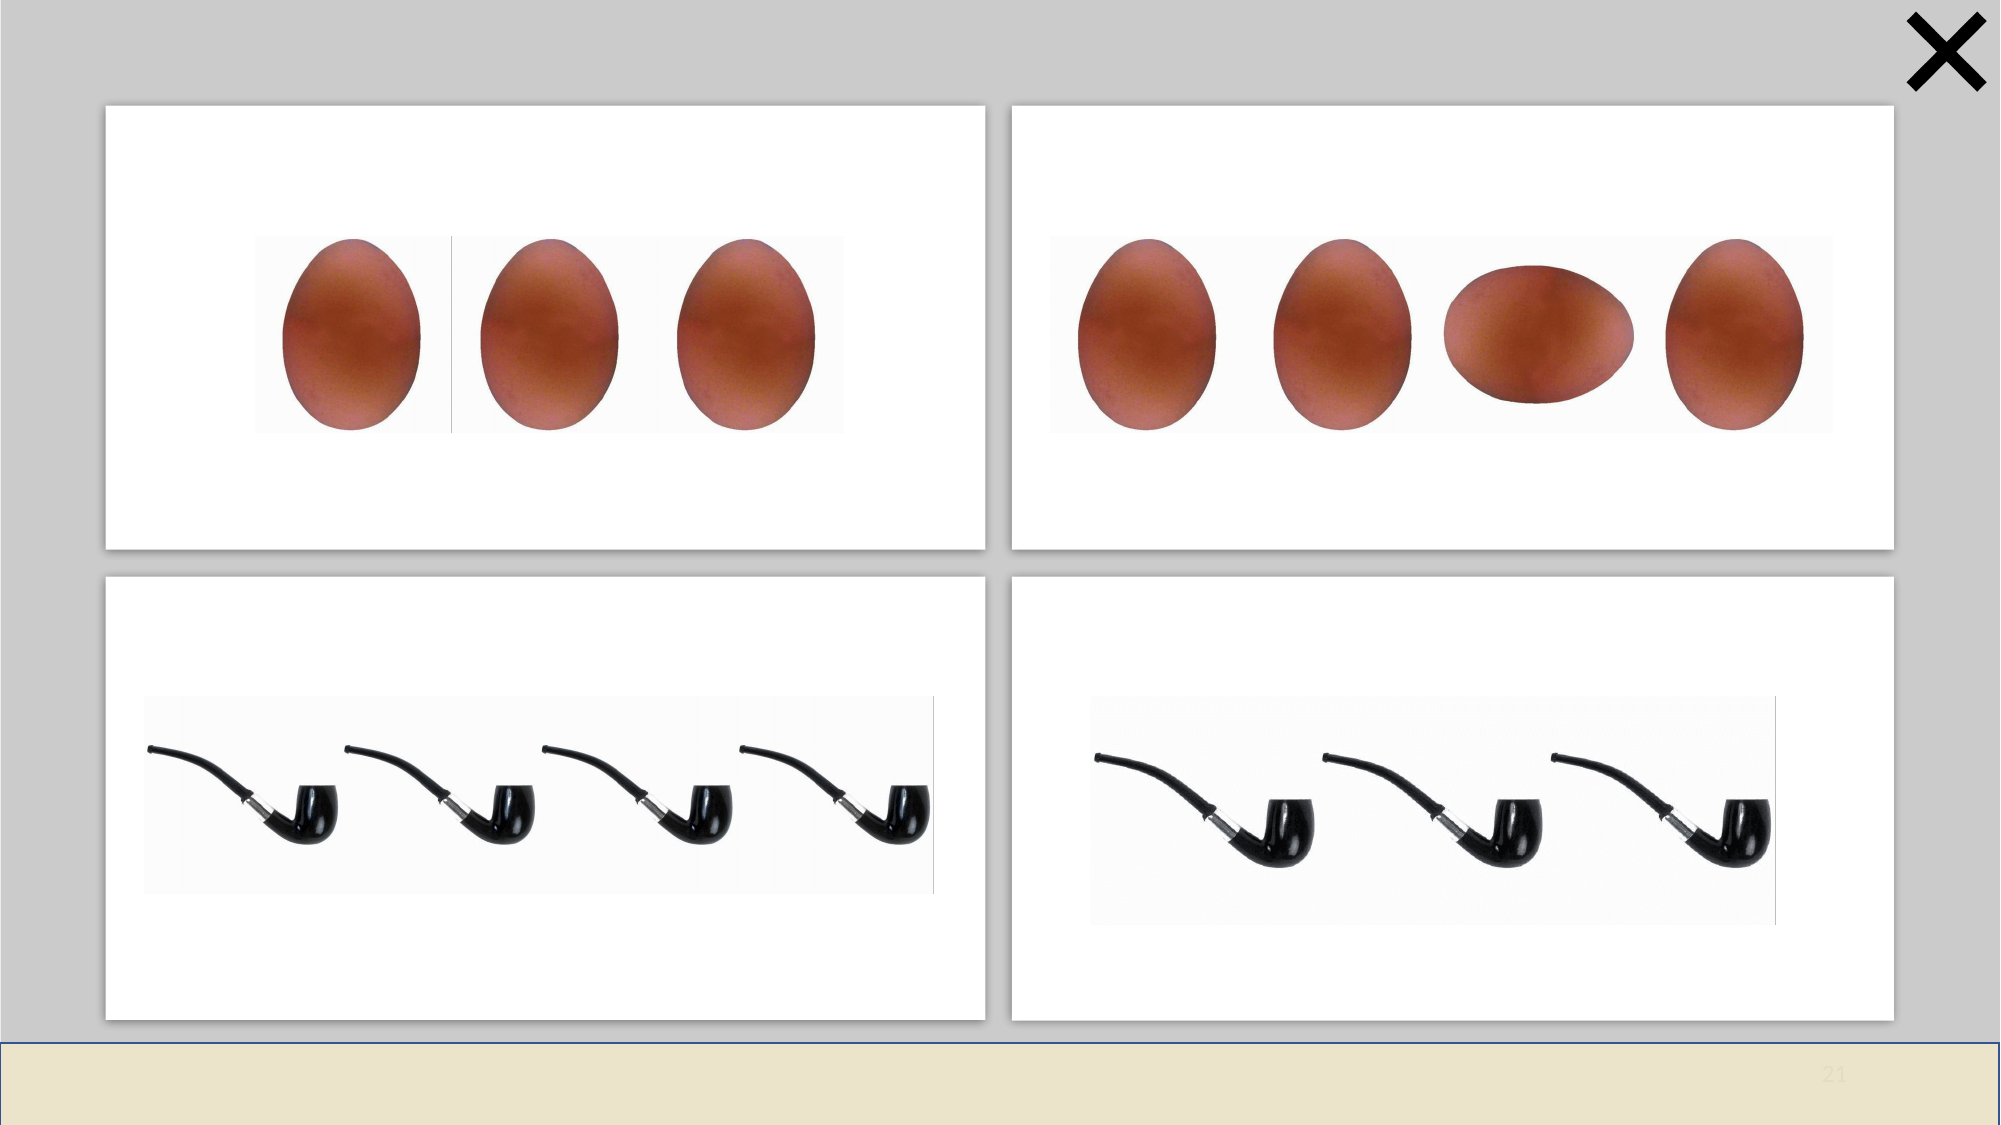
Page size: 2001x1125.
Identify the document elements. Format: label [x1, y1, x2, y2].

text_box [104, 576, 986, 1021]
picture [1090, 696, 1776, 925]
text_box [1011, 104, 1895, 551]
picture [1050, 236, 1834, 433]
text_box [104, 104, 986, 551]
text_box [0, 0, 2000, 1042]
picture [255, 236, 844, 433]
text_box [1011, 576, 1895, 1022]
picture [1892, 0, 2000, 106]
picture [144, 696, 934, 894]
text_box [0, 1042, 2000, 1125]
